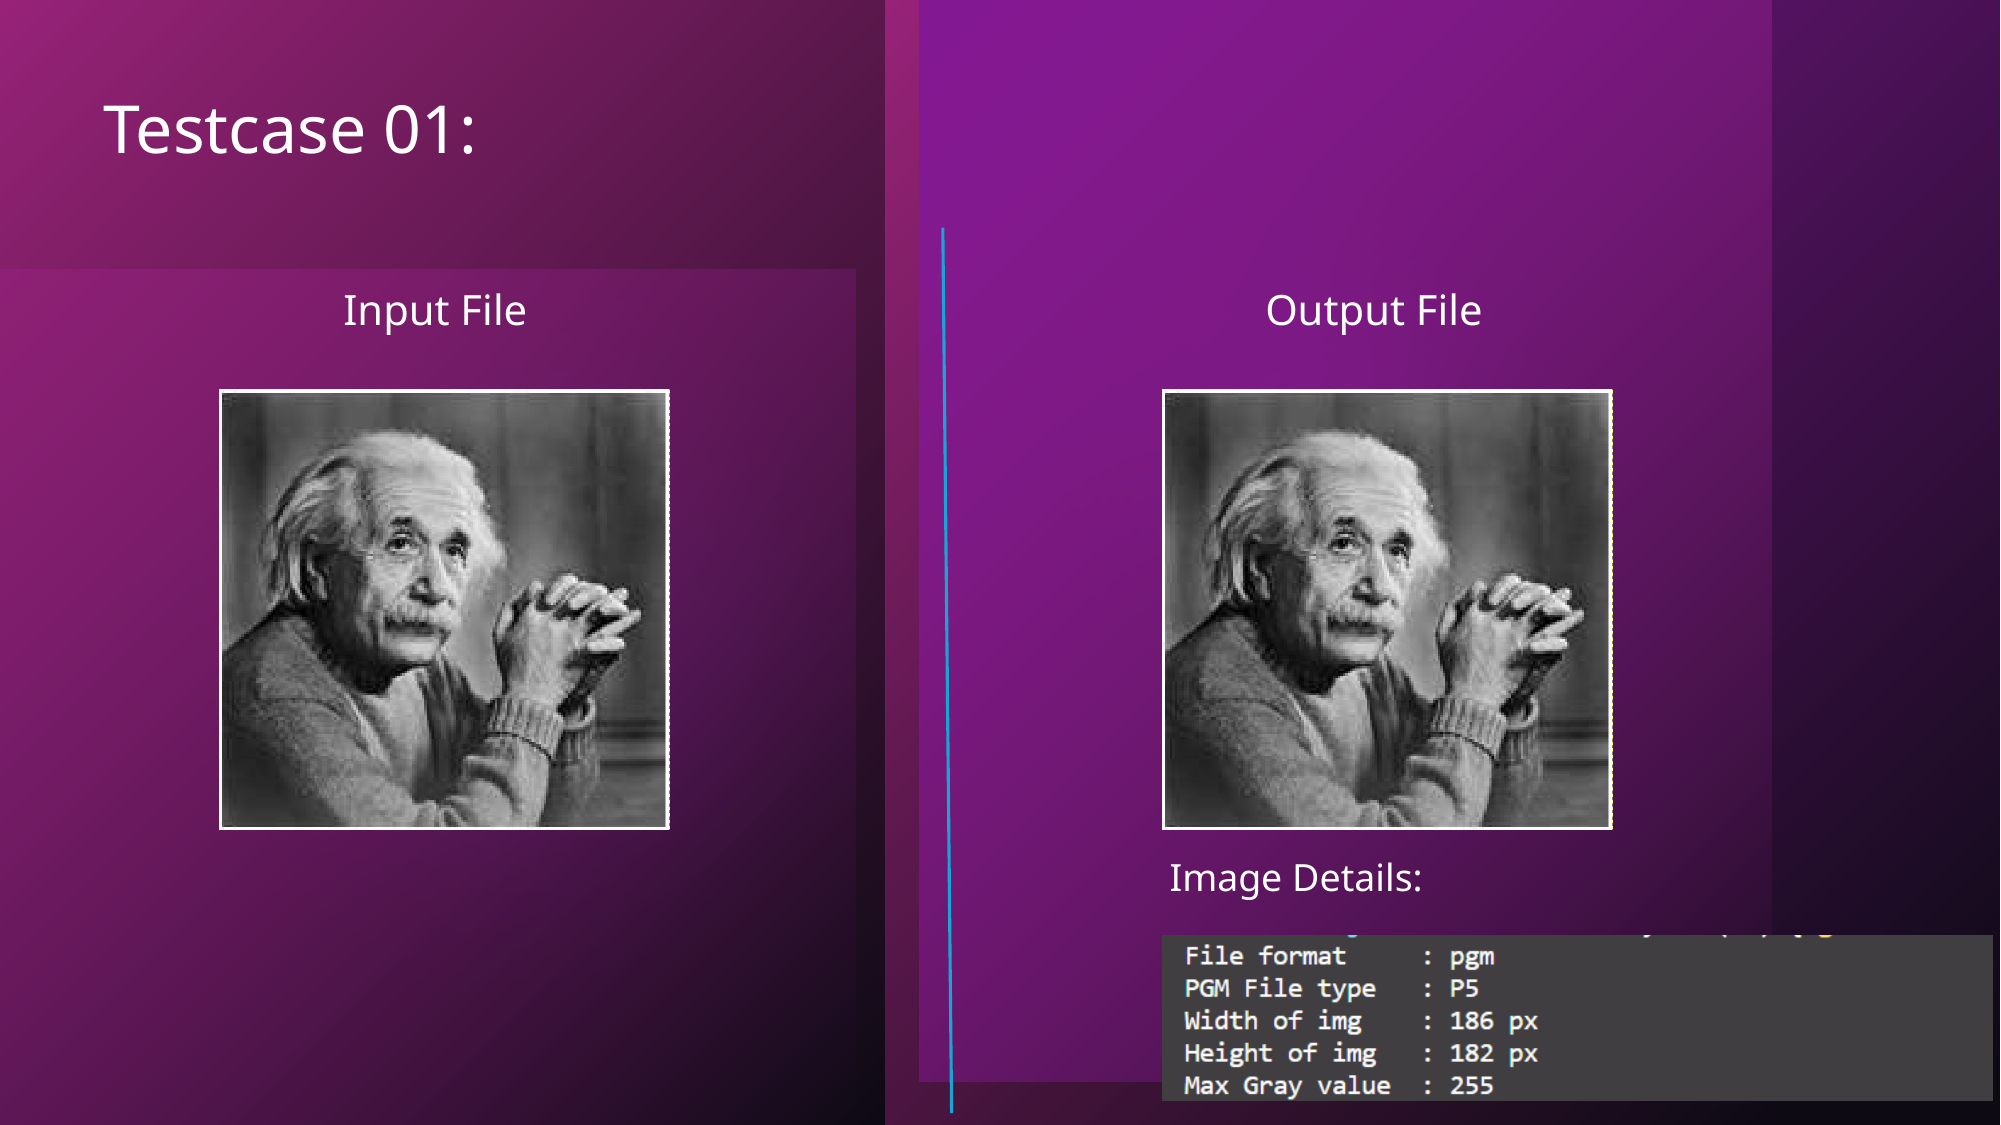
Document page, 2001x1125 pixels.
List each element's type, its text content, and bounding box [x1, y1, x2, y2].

picture [1162, 389, 1613, 830]
text_box Output File [1015, 275, 1763, 341]
picture [219, 389, 670, 830]
title Testcase 01: [88, 88, 1910, 256]
text_box Input File [93, 275, 841, 341]
picture [1162, 935, 1993, 1101]
text_box Image Details: [1154, 846, 1839, 907]
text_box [942, 227, 952, 1114]
